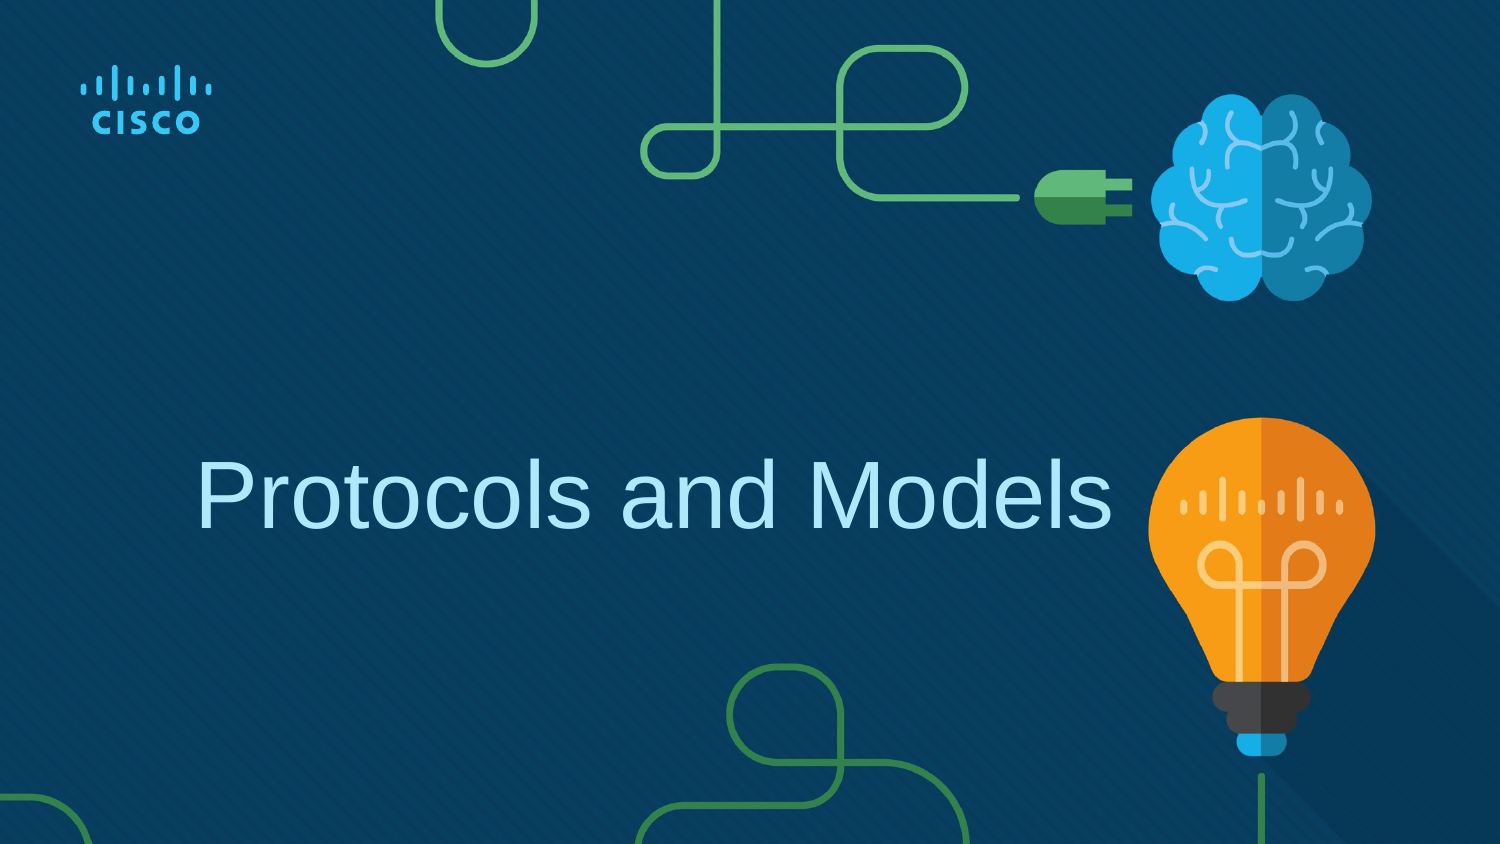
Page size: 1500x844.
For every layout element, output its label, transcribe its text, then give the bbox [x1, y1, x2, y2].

title Protocols and Models [47, 348, 1235, 558]
picture [0, 0, 1500, 844]
